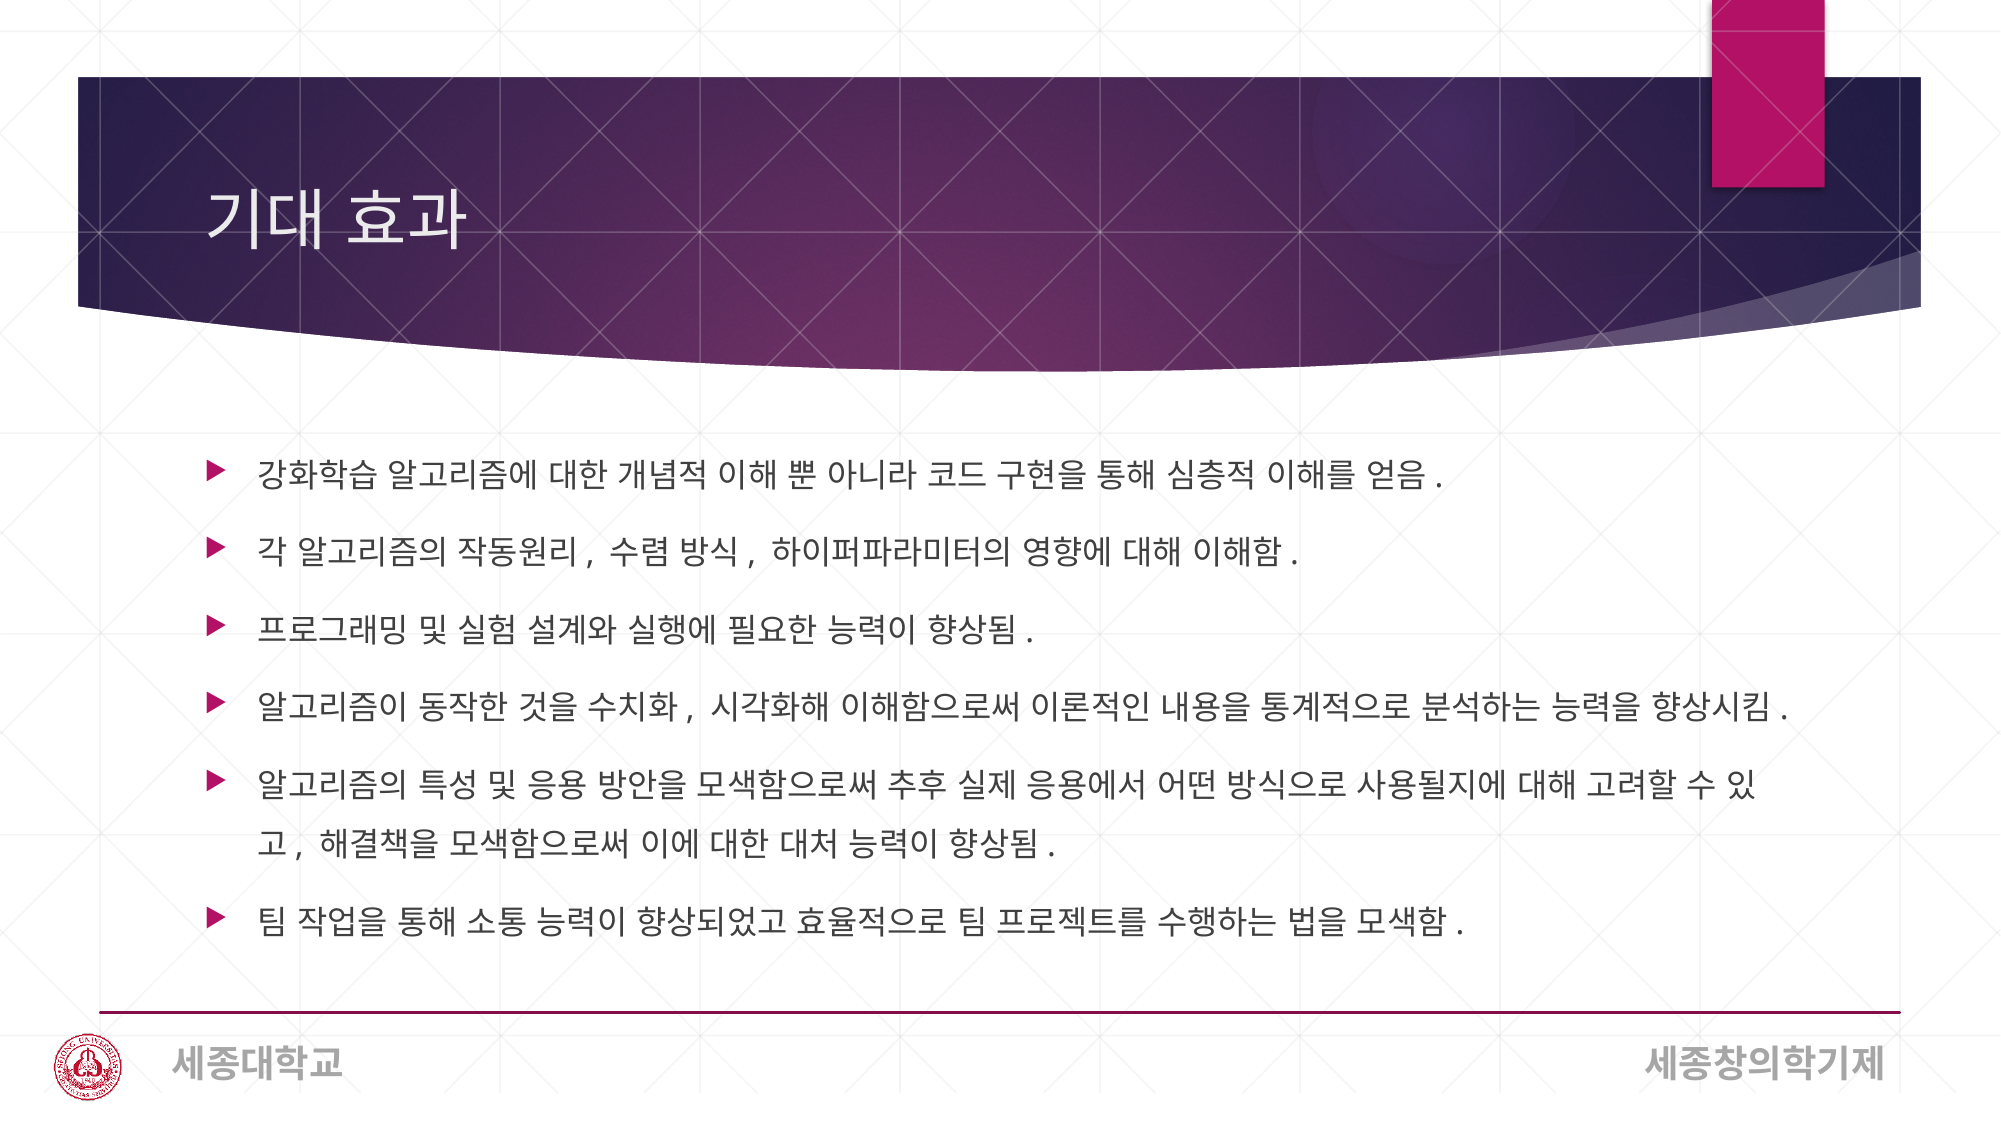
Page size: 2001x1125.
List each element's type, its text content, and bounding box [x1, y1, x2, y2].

title 기대 효과 [189, 159, 1627, 276]
picture [51, 1030, 124, 1104]
list 강화학습 알고리즘에 대한 개념적 이해 뿐 아니라 코드 구현을 통해 심층적 이해를 얻음. 각 알고리즘의 작동원리, 수렴 방식, 하이퍼파라미터의 영향에 대해 이해함. 프로그래밍 및 실험 설계와 실행에 필요한 능력이 향상됨. 알고리즘이 동작한 것을 수치화, 시각화해 이해함으로써 이론적인 내용을 통계적으로 분석하는 능력을 향상시킴. 알고리즘의 특성 및 응용 방안을 모색함으로써 추후 실제 응용에서 어떤 방식으로 사용될지에 대해 고려할 수 있고, 해결책을 모색함으로써 이에 대한 대처 능력이 향상됨. 팀 작업을 통해 소통 능력이 향상되었고 효율적으로 팀 프로젝트를 수행하는 법을 모색함. [189, 427, 1811, 988]
text_box 세종대학교 세종창의학기제 [126, 1032, 1936, 1089]
